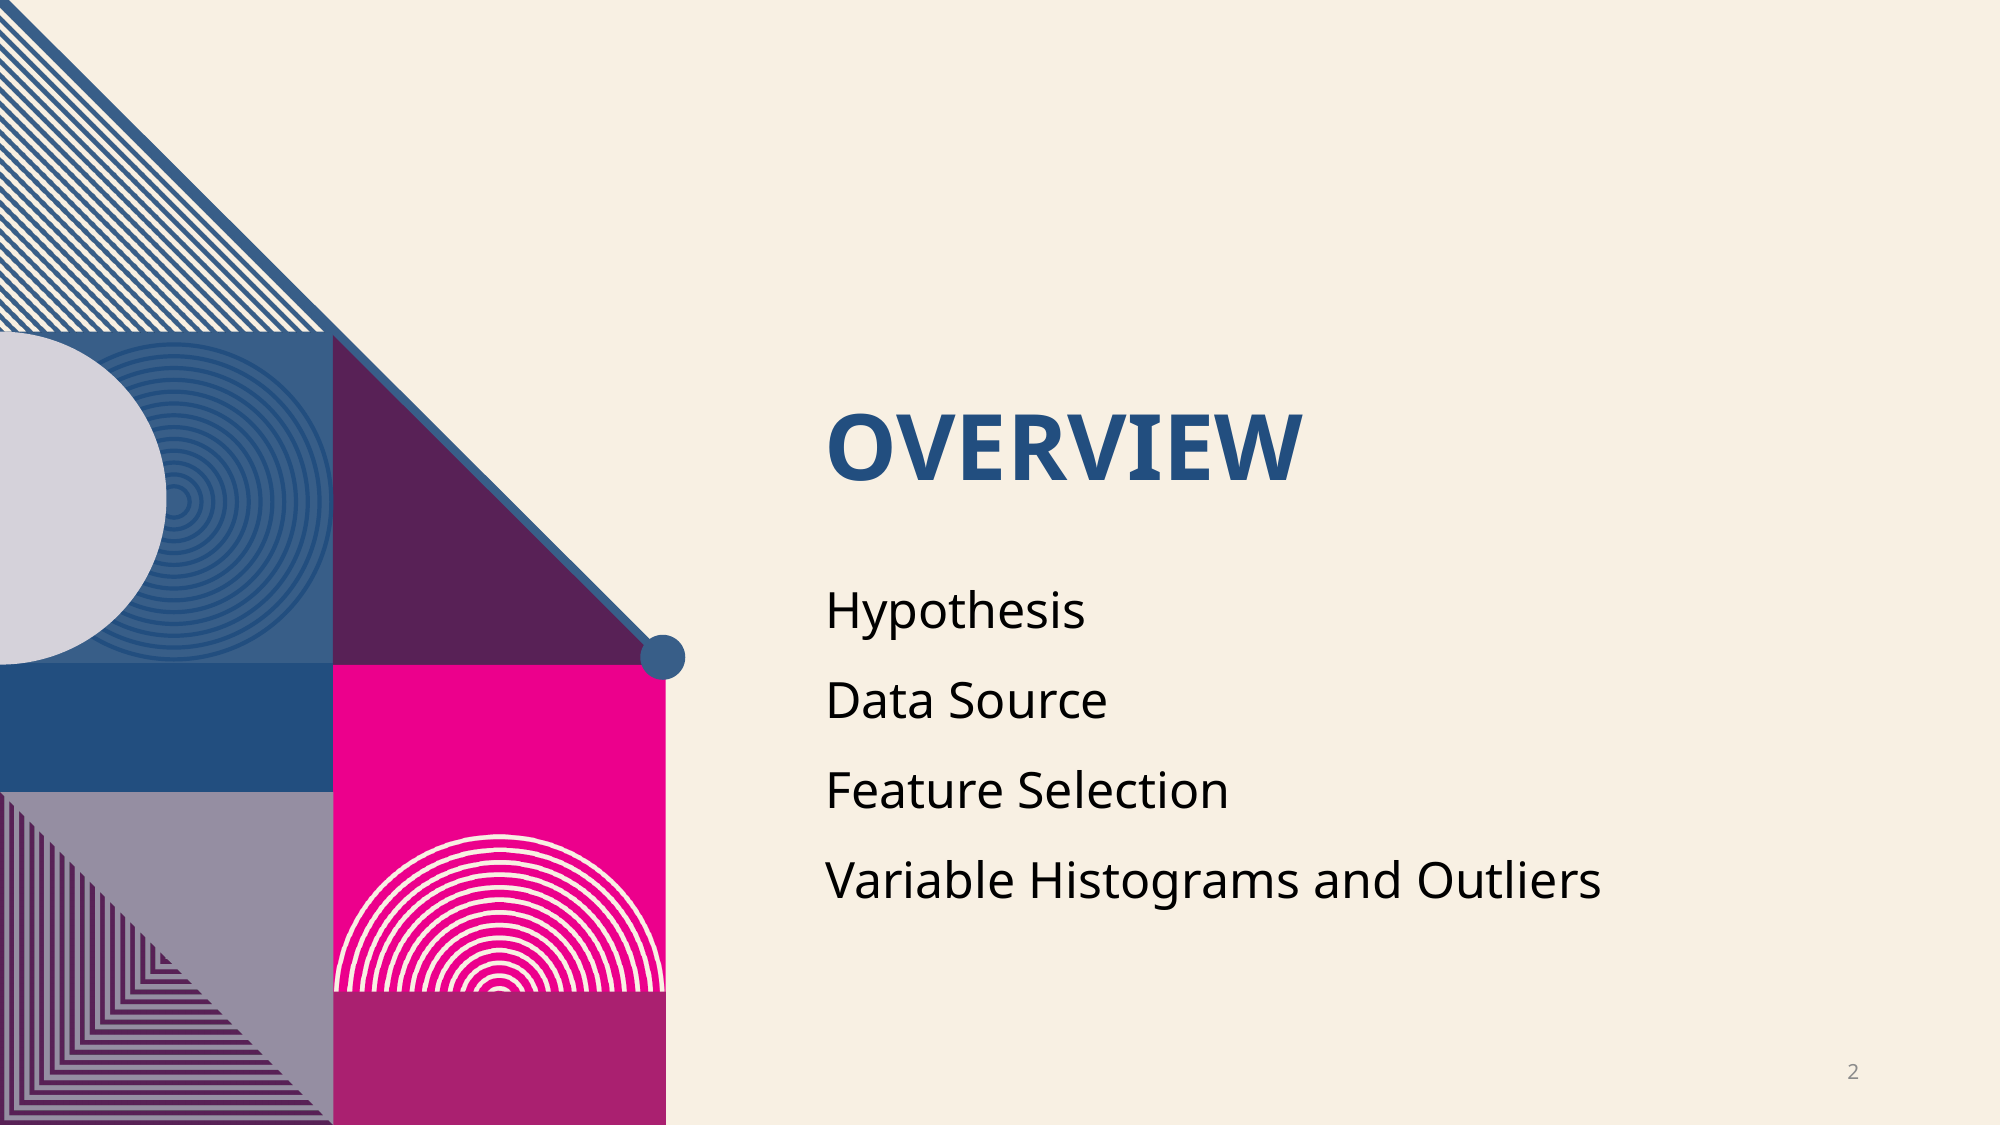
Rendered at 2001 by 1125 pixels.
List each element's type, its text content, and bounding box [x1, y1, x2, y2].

picture [10, 0, 332, 321]
list Hypothesis Data Source Feature Selection Variable Histograms and Outliers [810, 541, 1850, 980]
slide_number 2 [1799, 1042, 1875, 1103]
picture [334, 834, 665, 991]
title Overview [809, 70, 1850, 509]
picture [0, 792, 333, 1125]
picture [0, 4, 330, 333]
